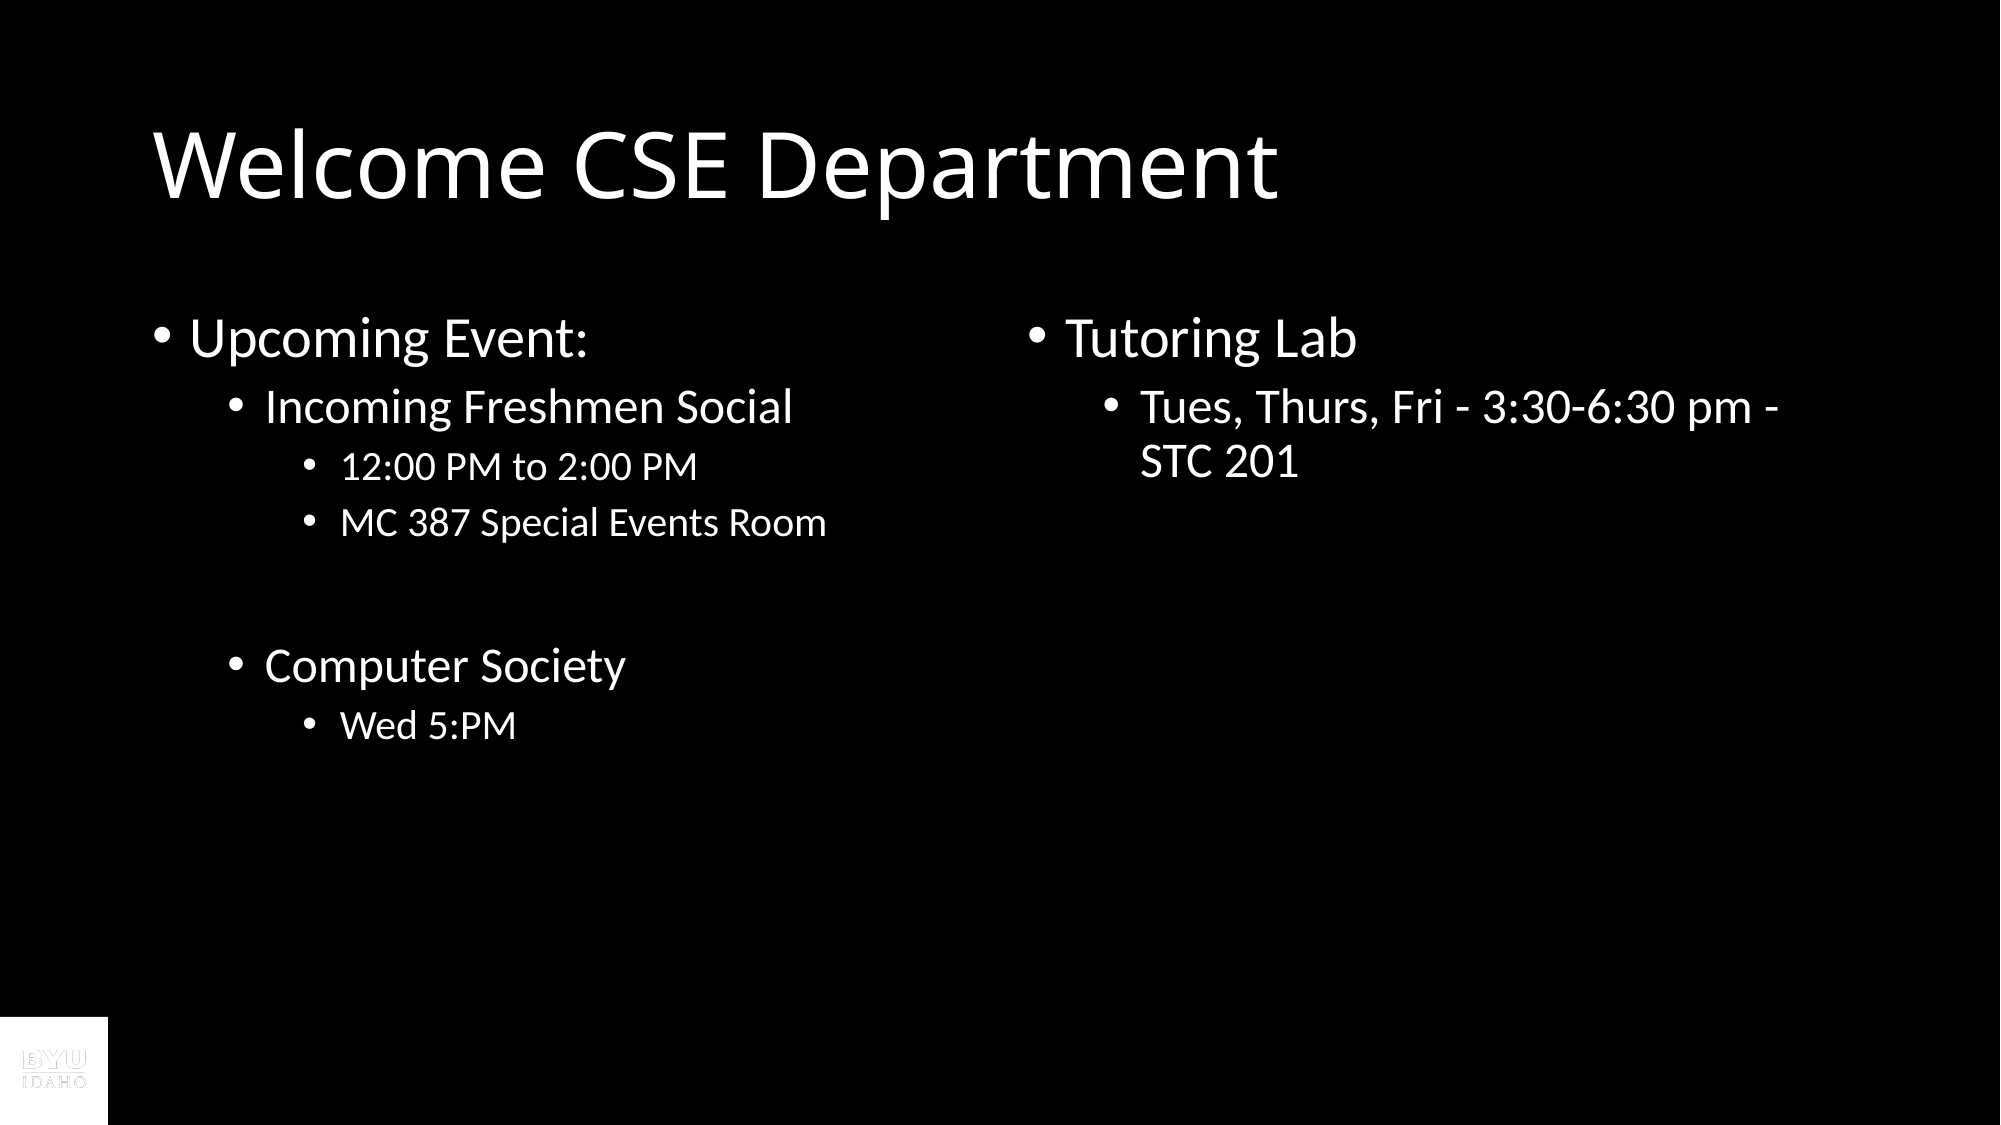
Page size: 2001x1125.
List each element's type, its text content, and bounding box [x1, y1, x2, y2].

list Tutoring Lab Tues, Thurs, Fri - 3:30-6:30 pm - STC 201 [1012, 299, 1863, 1014]
list Upcoming Event: Incoming Freshmen Social 12:00 PM to 2:00 PM MC 387 Special Events Room Computer Society Wed 5:PM [137, 299, 988, 1014]
title Welcome CSE Department [137, 59, 1863, 278]
